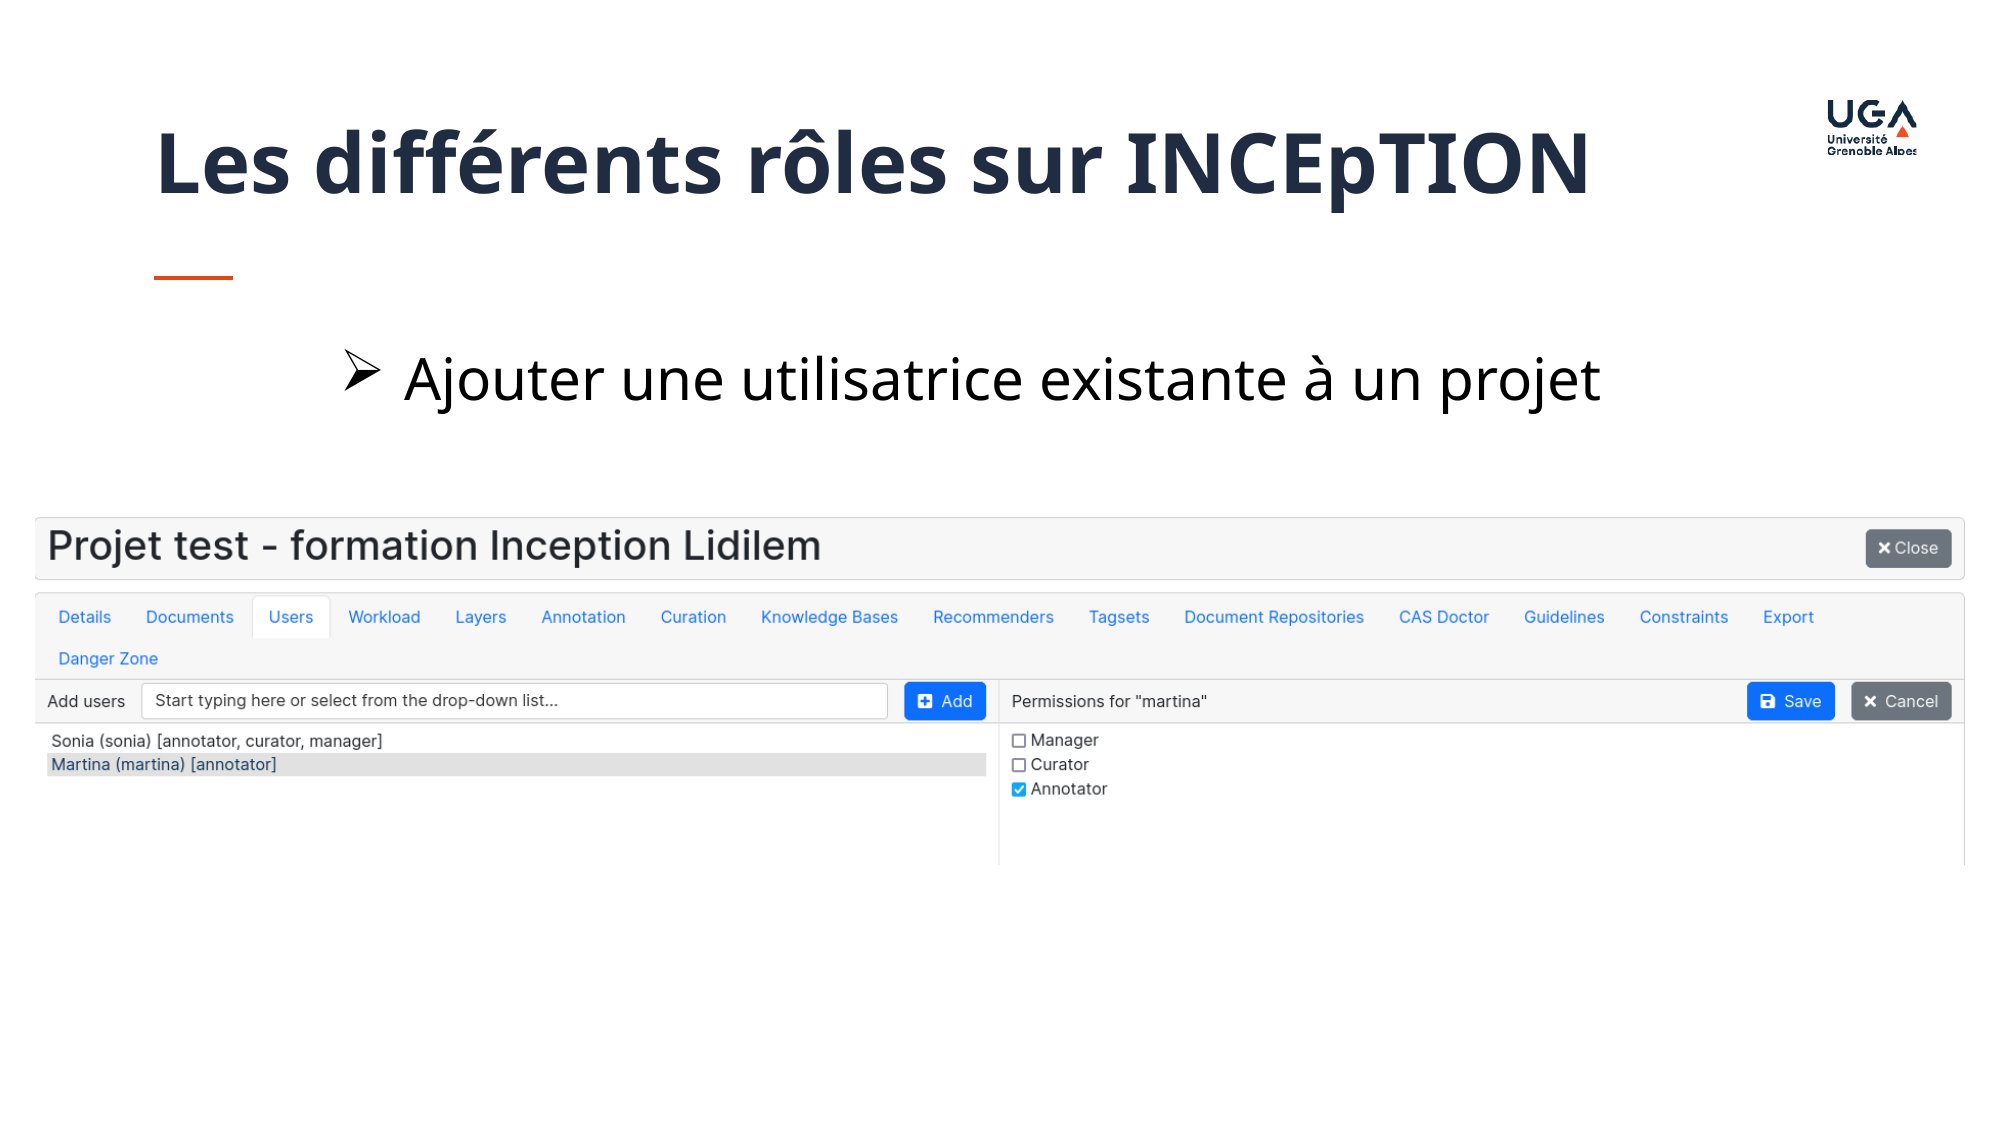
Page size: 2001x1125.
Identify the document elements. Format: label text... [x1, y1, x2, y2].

picture [34, 511, 1965, 865]
title Les différents rôles sur INCEpTION [139, 113, 1710, 265]
text_box Ajouter une utilisatrice existante à un projet [232, 334, 1709, 420]
